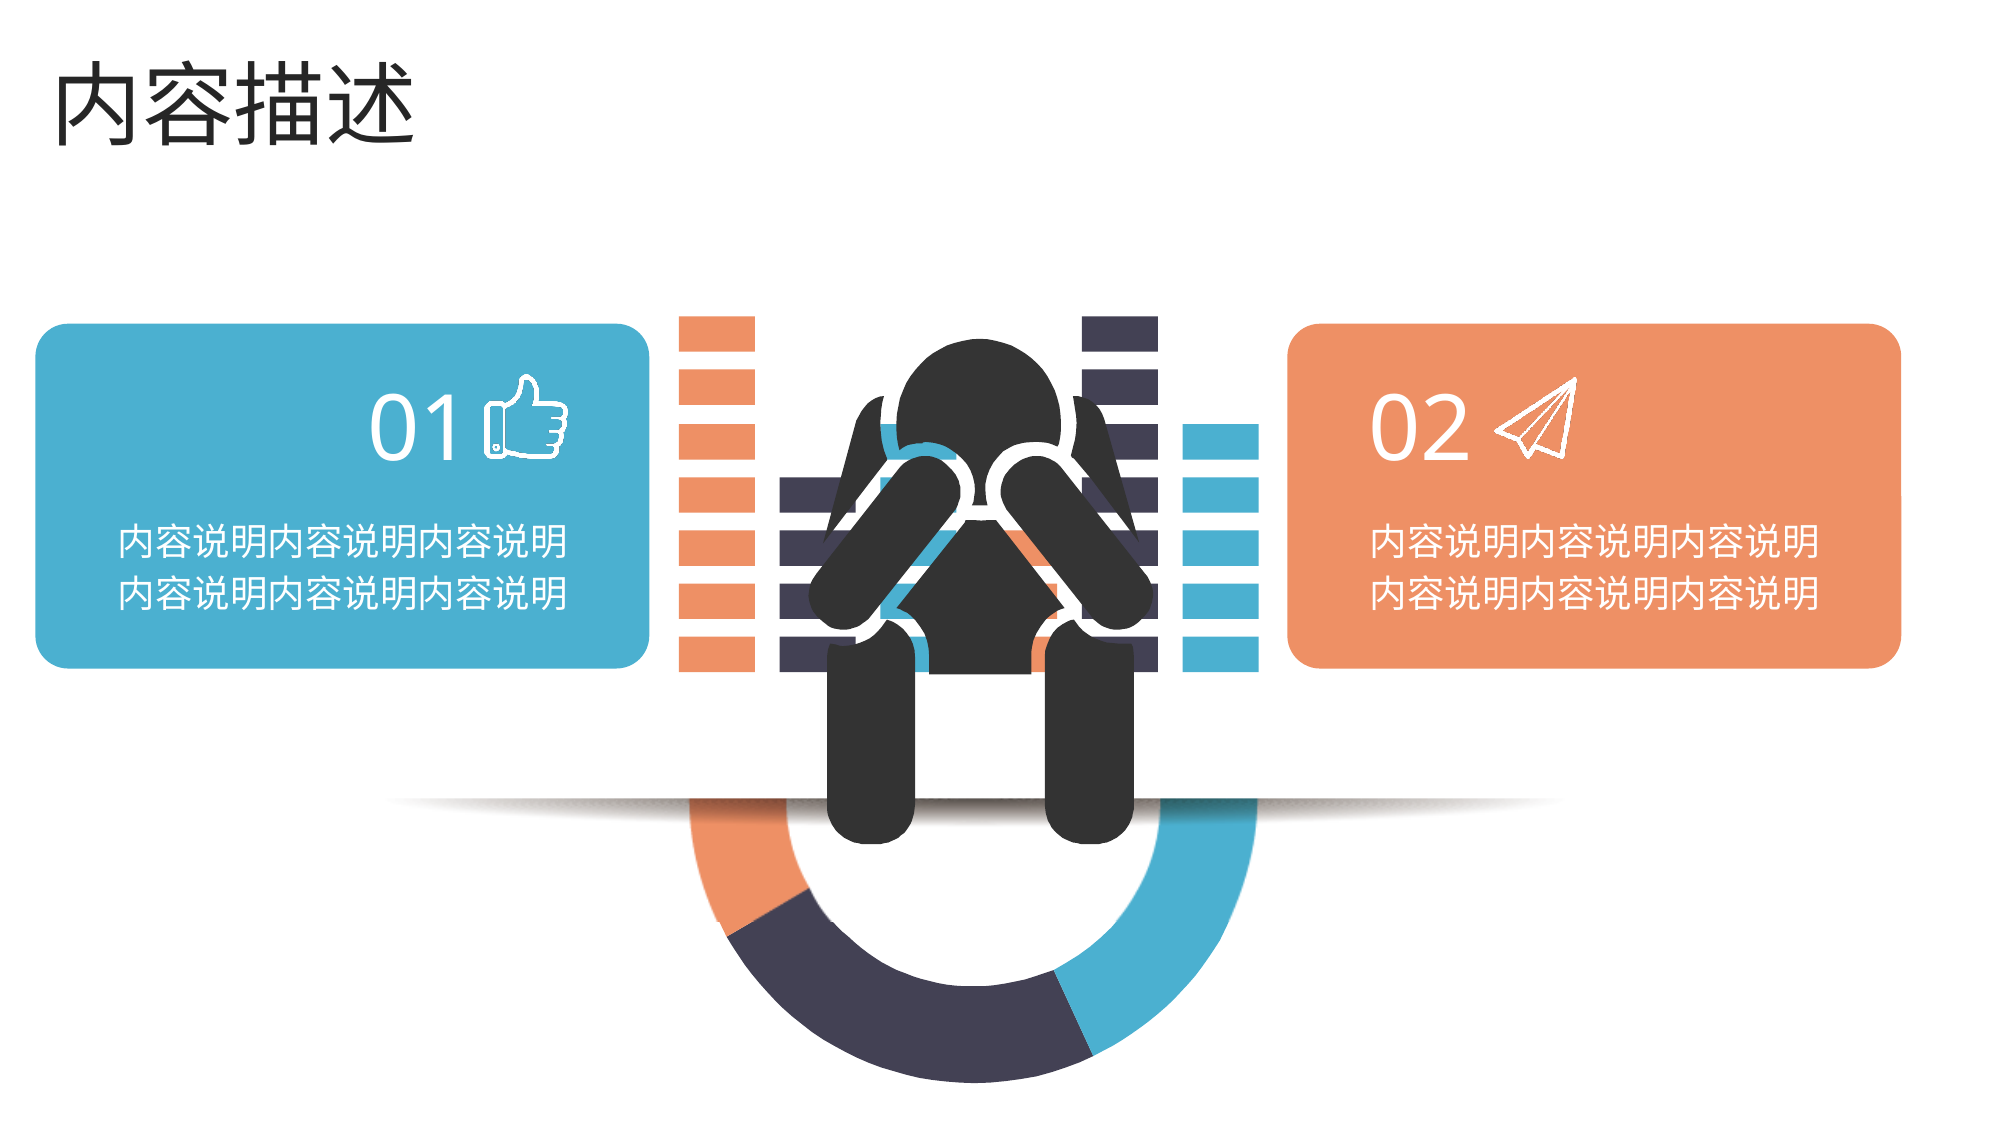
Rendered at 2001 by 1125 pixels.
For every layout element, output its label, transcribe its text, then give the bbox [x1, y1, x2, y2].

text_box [808, 338, 1154, 845]
text_box [678, 423, 756, 461]
text_box [34, 322, 651, 670]
text_box [1154, 423, 1159, 461]
picture [316, 797, 1625, 922]
text_box [678, 583, 756, 620]
text_box 内容说明内容说明内容说明 内容说明内容说明内容说明 [42, 503, 643, 623]
text_box [1081, 315, 1159, 353]
text_box [779, 636, 808, 673]
text_box [1182, 476, 1260, 514]
text_box 01 [343, 361, 496, 486]
picture [1494, 377, 1577, 459]
text_box [1182, 529, 1260, 567]
text_box [1154, 476, 1159, 514]
text_box [1154, 583, 1159, 620]
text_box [690, 922, 1258, 1084]
text_box [779, 476, 808, 514]
text_box [1154, 529, 1159, 567]
text_box [1286, 322, 1903, 670]
text_box [1182, 583, 1260, 620]
text_box [1154, 636, 1159, 673]
text_box [1182, 636, 1260, 673]
picture [484, 374, 568, 459]
text_box 02 [1344, 361, 1497, 486]
text_box [779, 583, 808, 620]
text_box [678, 636, 756, 673]
text_box [678, 315, 756, 353]
text_box [1154, 368, 1159, 406]
text_box [678, 529, 756, 567]
text_box [1182, 423, 1260, 461]
text_box [678, 368, 756, 406]
text_box [678, 476, 756, 514]
text_box [779, 529, 808, 567]
title 内容描述 [35, 0, 1761, 218]
text_box 内容说明内容说明内容说明 内容说明内容说明内容说明 [1294, 503, 1895, 623]
